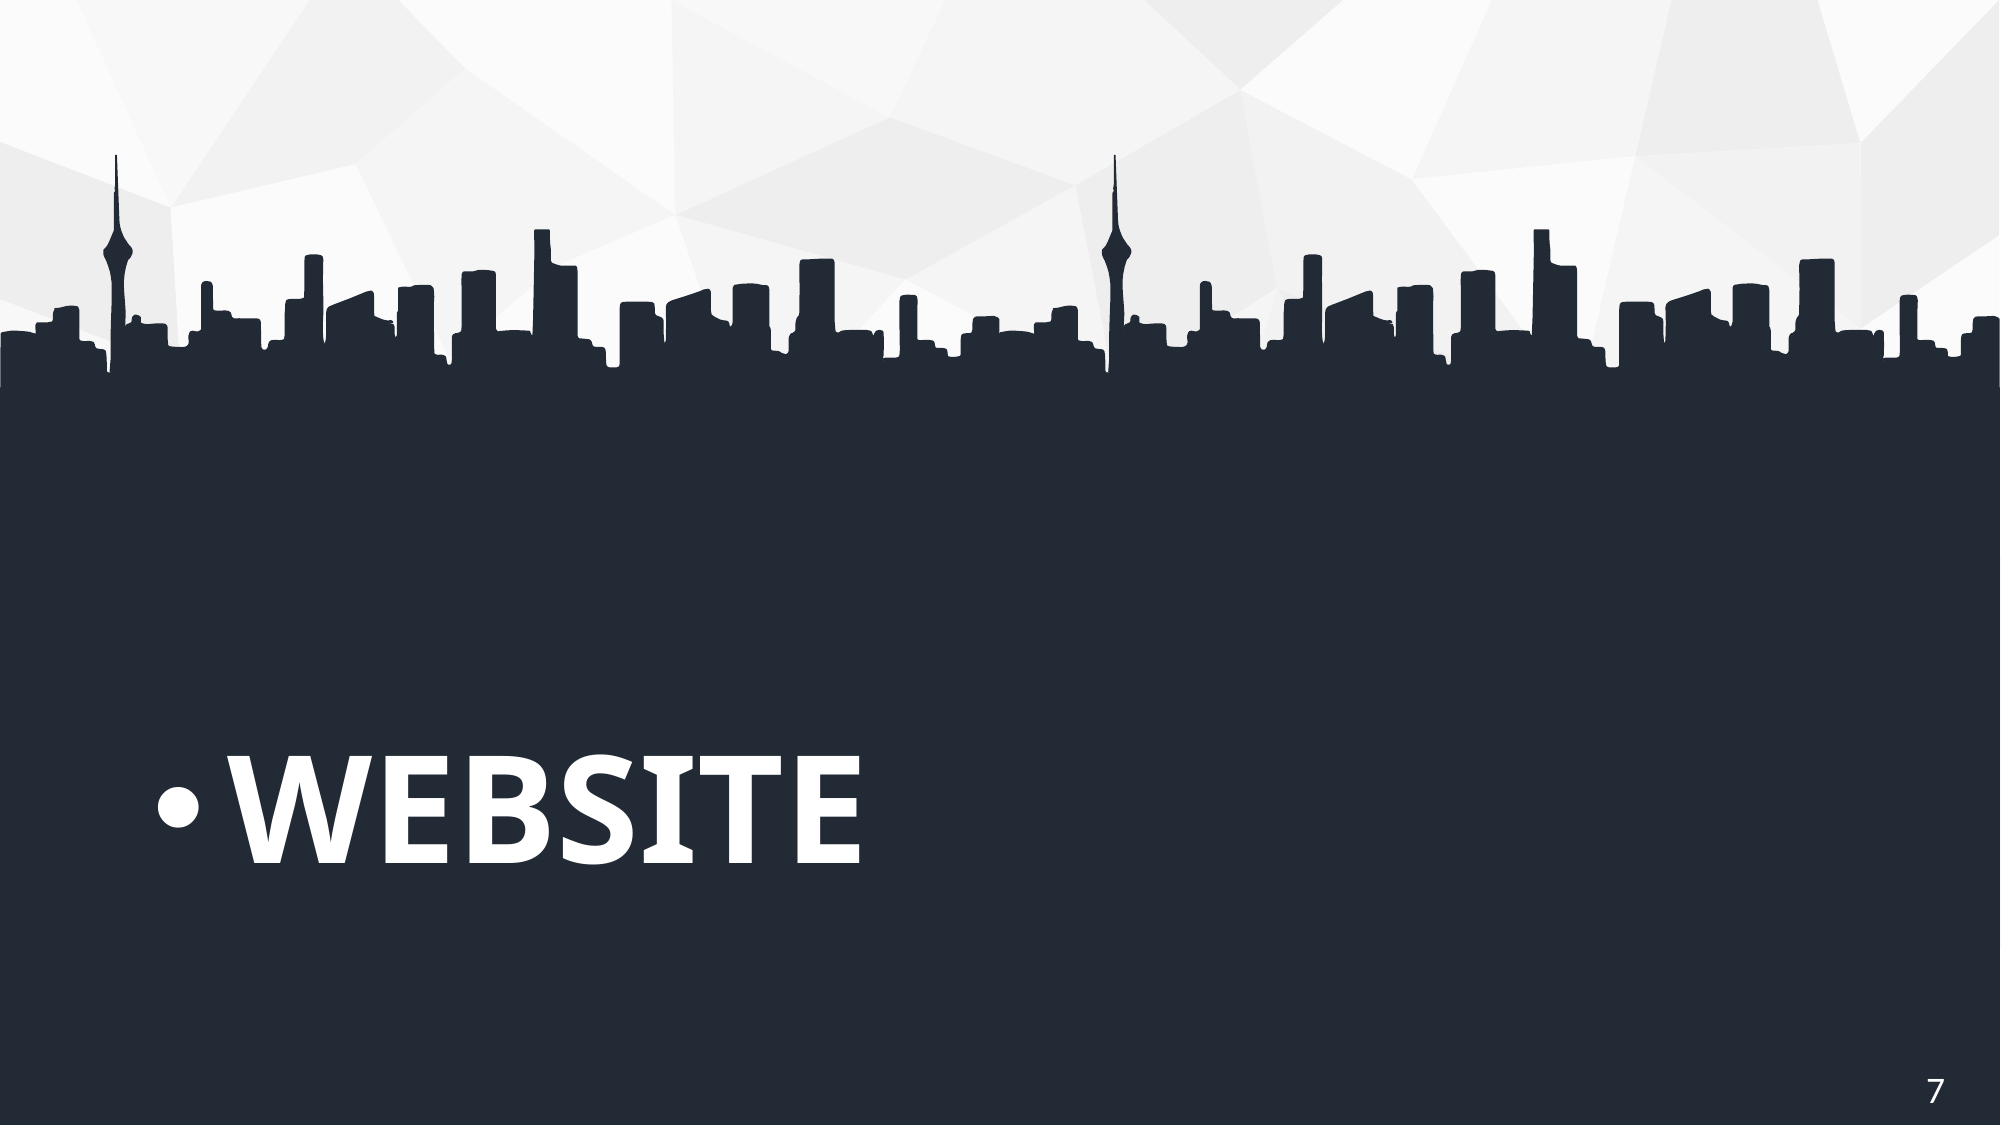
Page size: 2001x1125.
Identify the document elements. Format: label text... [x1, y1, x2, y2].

text_box 7 [1911, 1058, 1960, 1118]
list WEBSITE [137, 683, 1181, 947]
